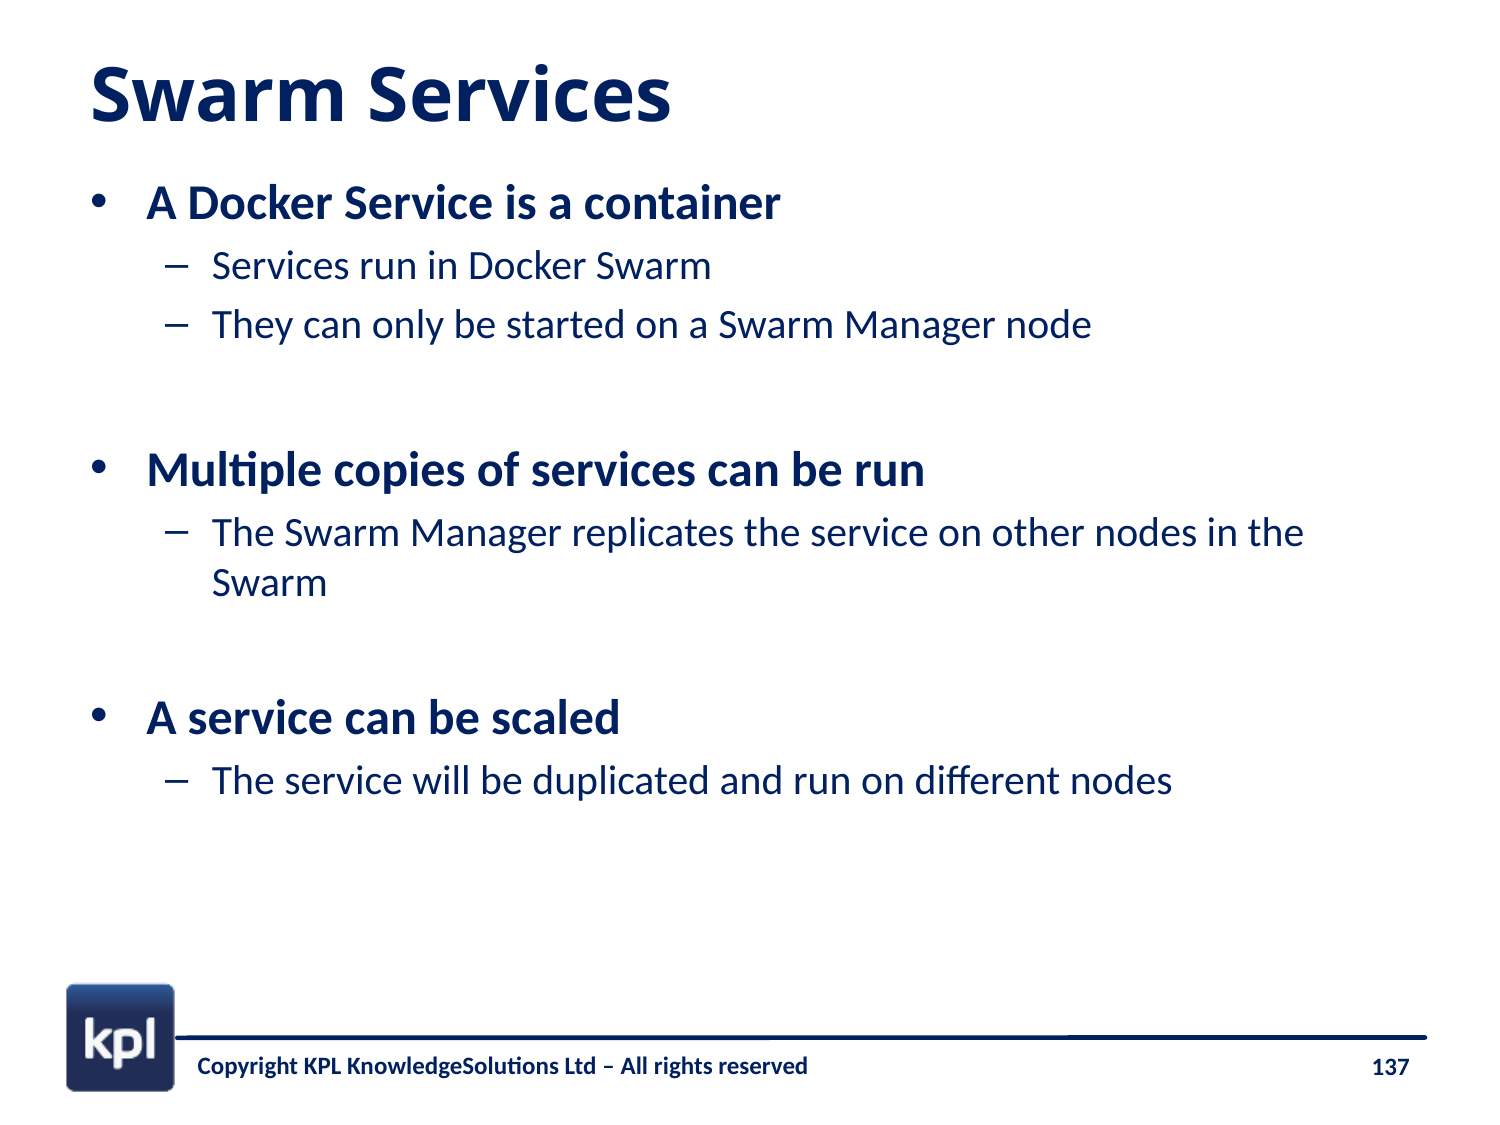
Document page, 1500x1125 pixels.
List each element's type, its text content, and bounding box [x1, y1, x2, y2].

picture [62, 980, 178, 1095]
text_box Copyright KPL KnowledgeSolutions Ltd – All rights reserved [182, 1042, 1128, 1088]
list A Docker Service is a container Services run in Docker Swarm They can only be started on a Swarm Manager node Multiple copies of services can be run The Swarm Manager replicates the service on other nodes in the Swarm A service can be scaled The service will be duplicated and run on different nodes [75, 162, 1425, 1013]
title Swarm Services [75, 45, 1471, 138]
slide_number 137 [987, 1042, 1425, 1103]
